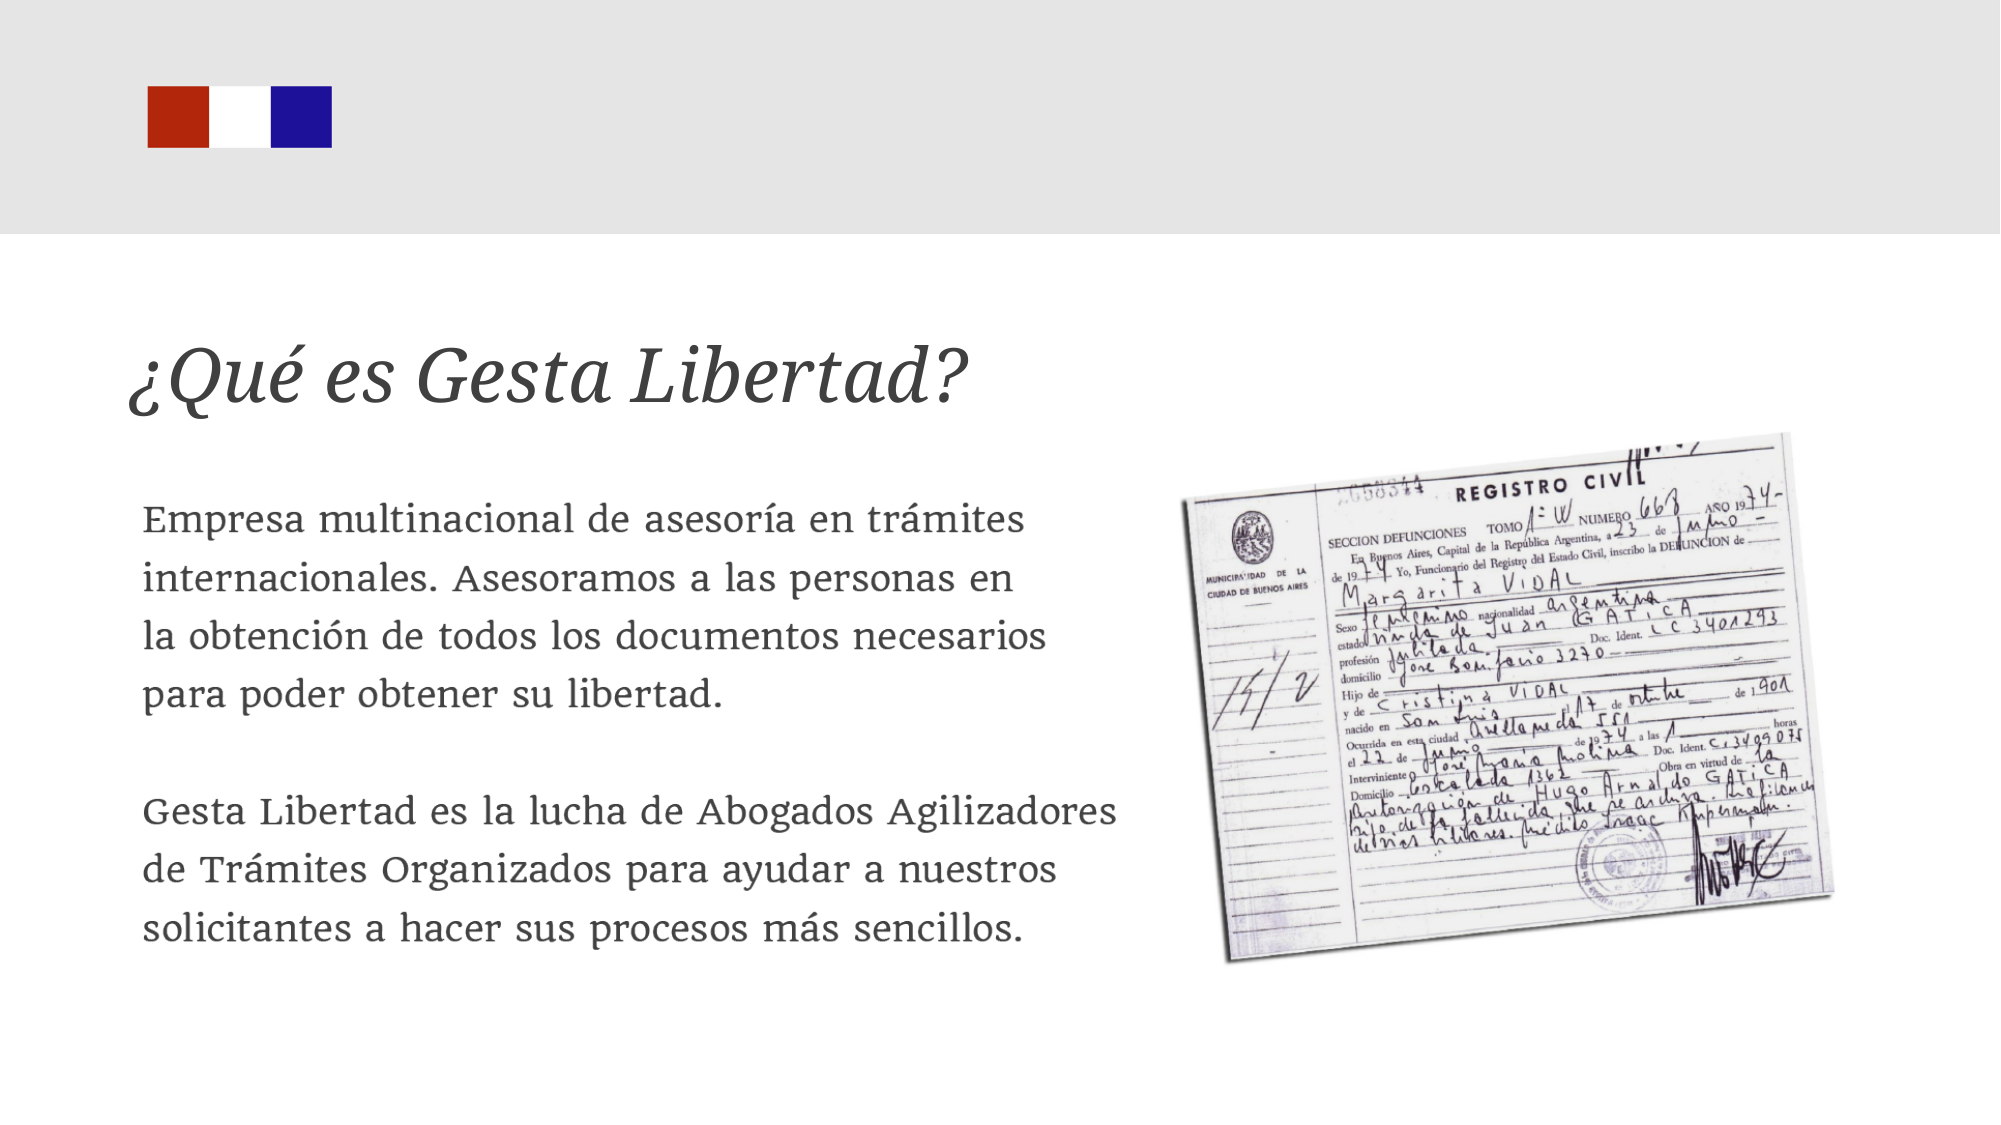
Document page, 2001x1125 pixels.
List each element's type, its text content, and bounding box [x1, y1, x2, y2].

picture [0, 0, 2000, 234]
text_box ¿Qué es Gesta Libertad? [0, 319, 1177, 425]
picture [1158, 404, 1883, 975]
picture [57, 475, 1137, 1046]
